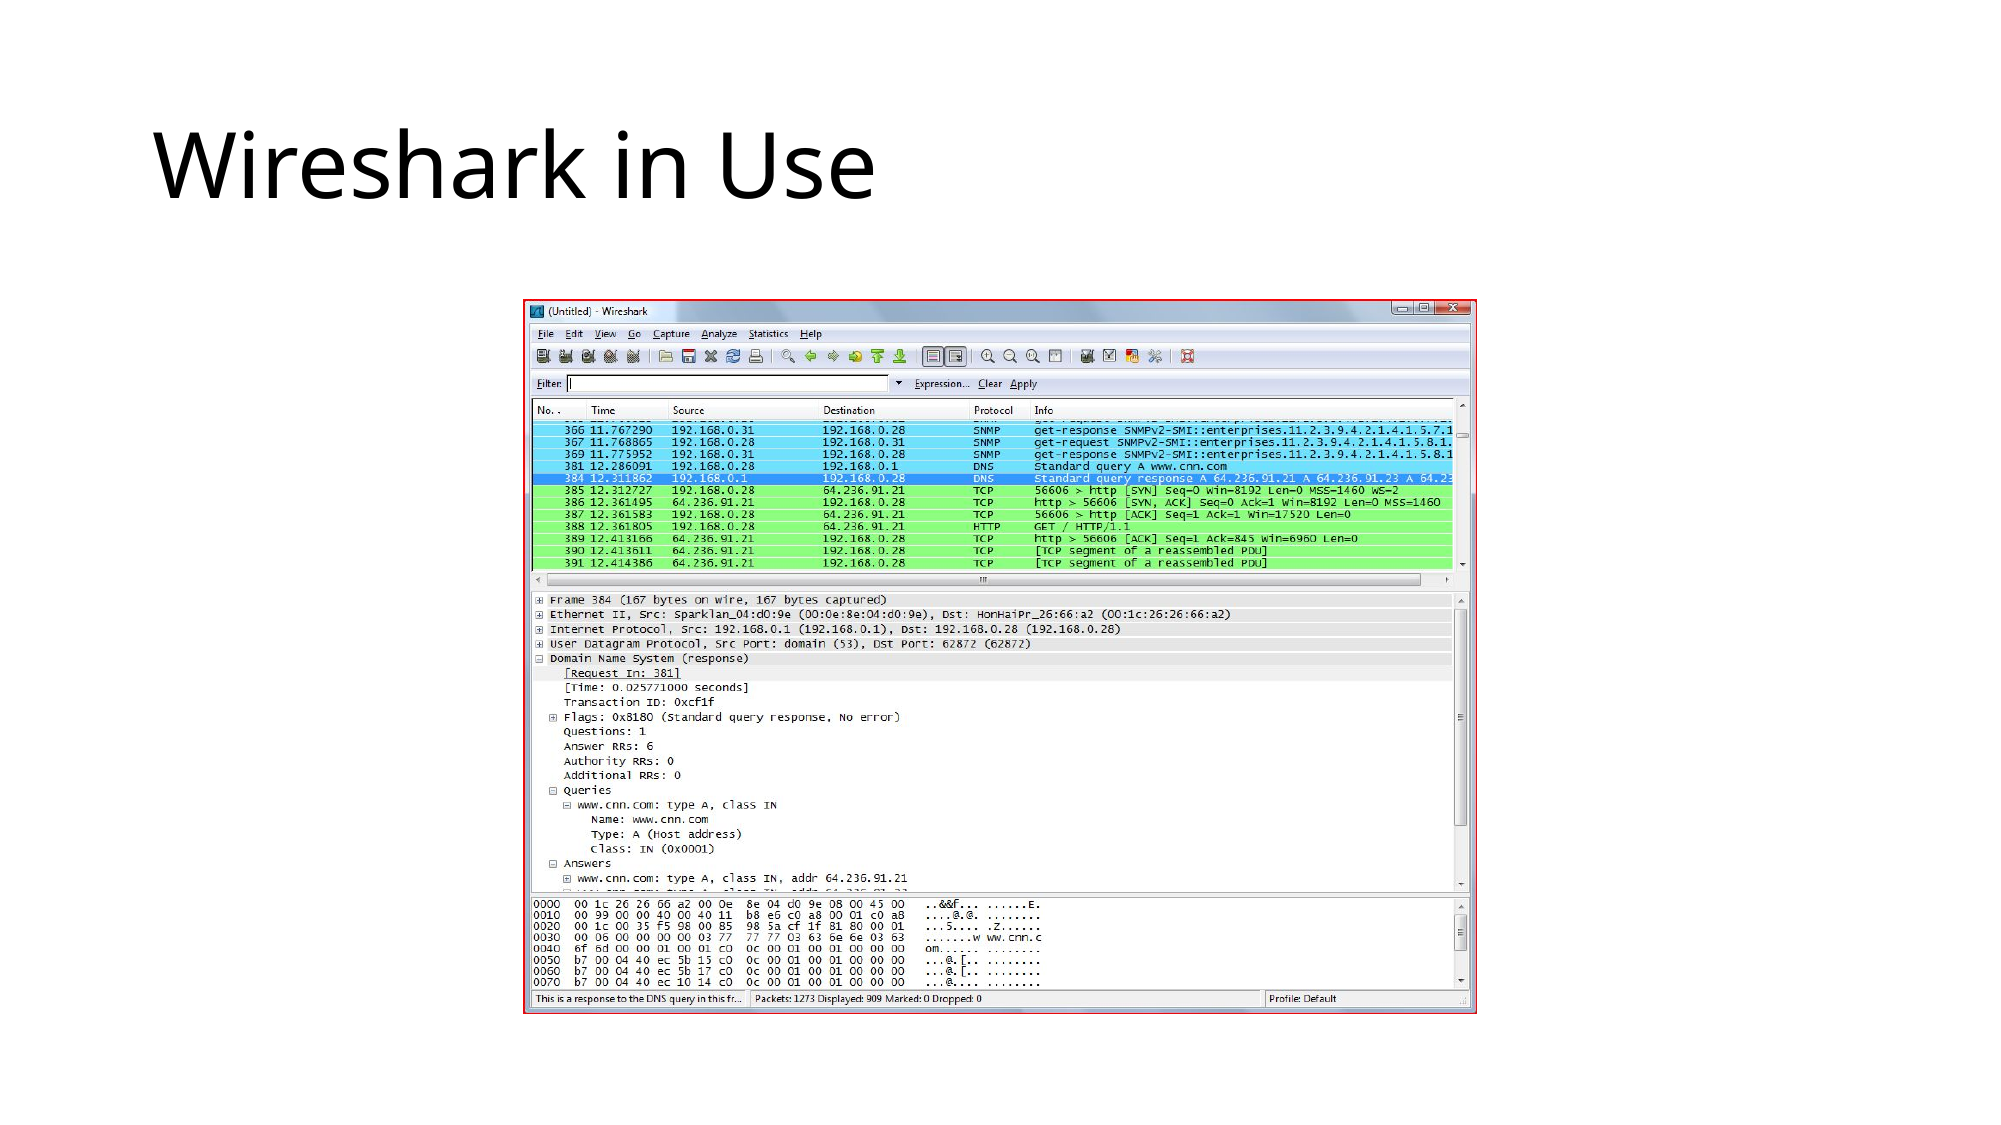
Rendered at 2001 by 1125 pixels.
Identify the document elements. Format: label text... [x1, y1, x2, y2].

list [523, 299, 1477, 1014]
title Wireshark in Use [137, 59, 1863, 278]
